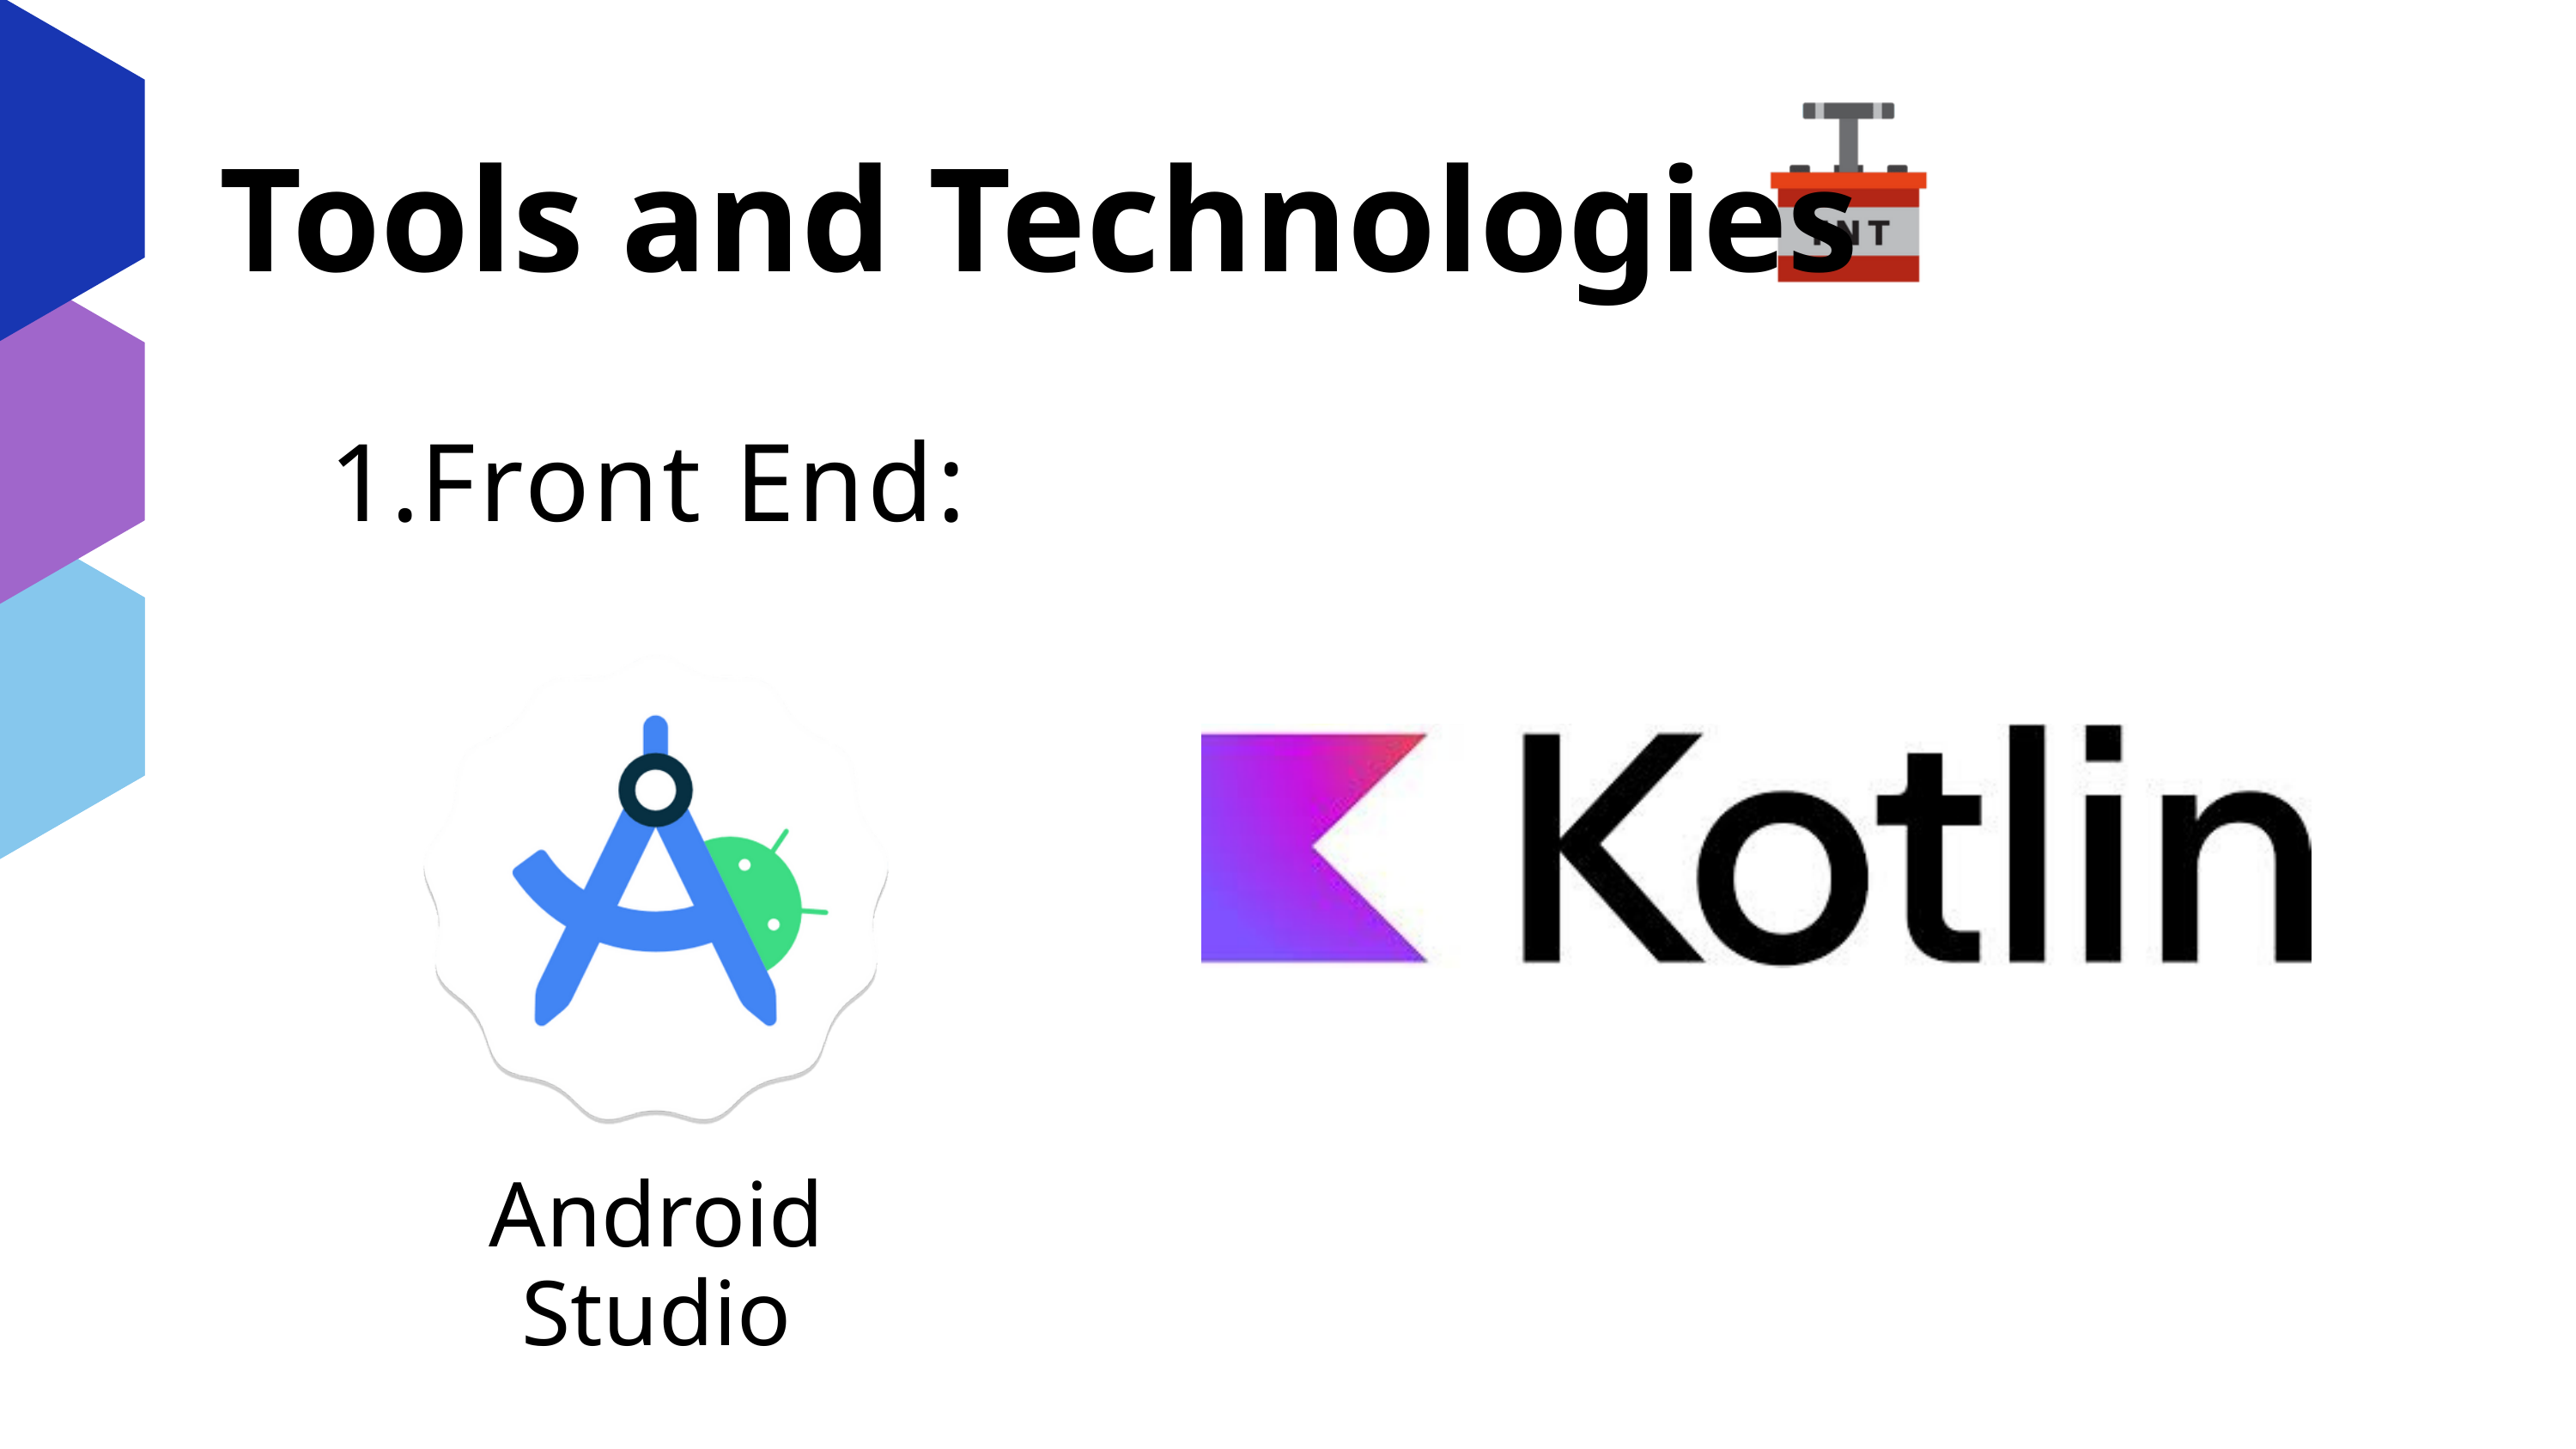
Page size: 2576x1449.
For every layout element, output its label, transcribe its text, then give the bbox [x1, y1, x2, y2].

text_box [1201, 724, 2312, 968]
text_box [403, 634, 910, 1141]
text_box [1729, 84, 1968, 136]
text_box Android Studio [351, 1167, 963, 1364]
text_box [219, 136, 2357, 416]
text_box Front End: [238, 414, 2433, 543]
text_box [0, 0, 145, 888]
